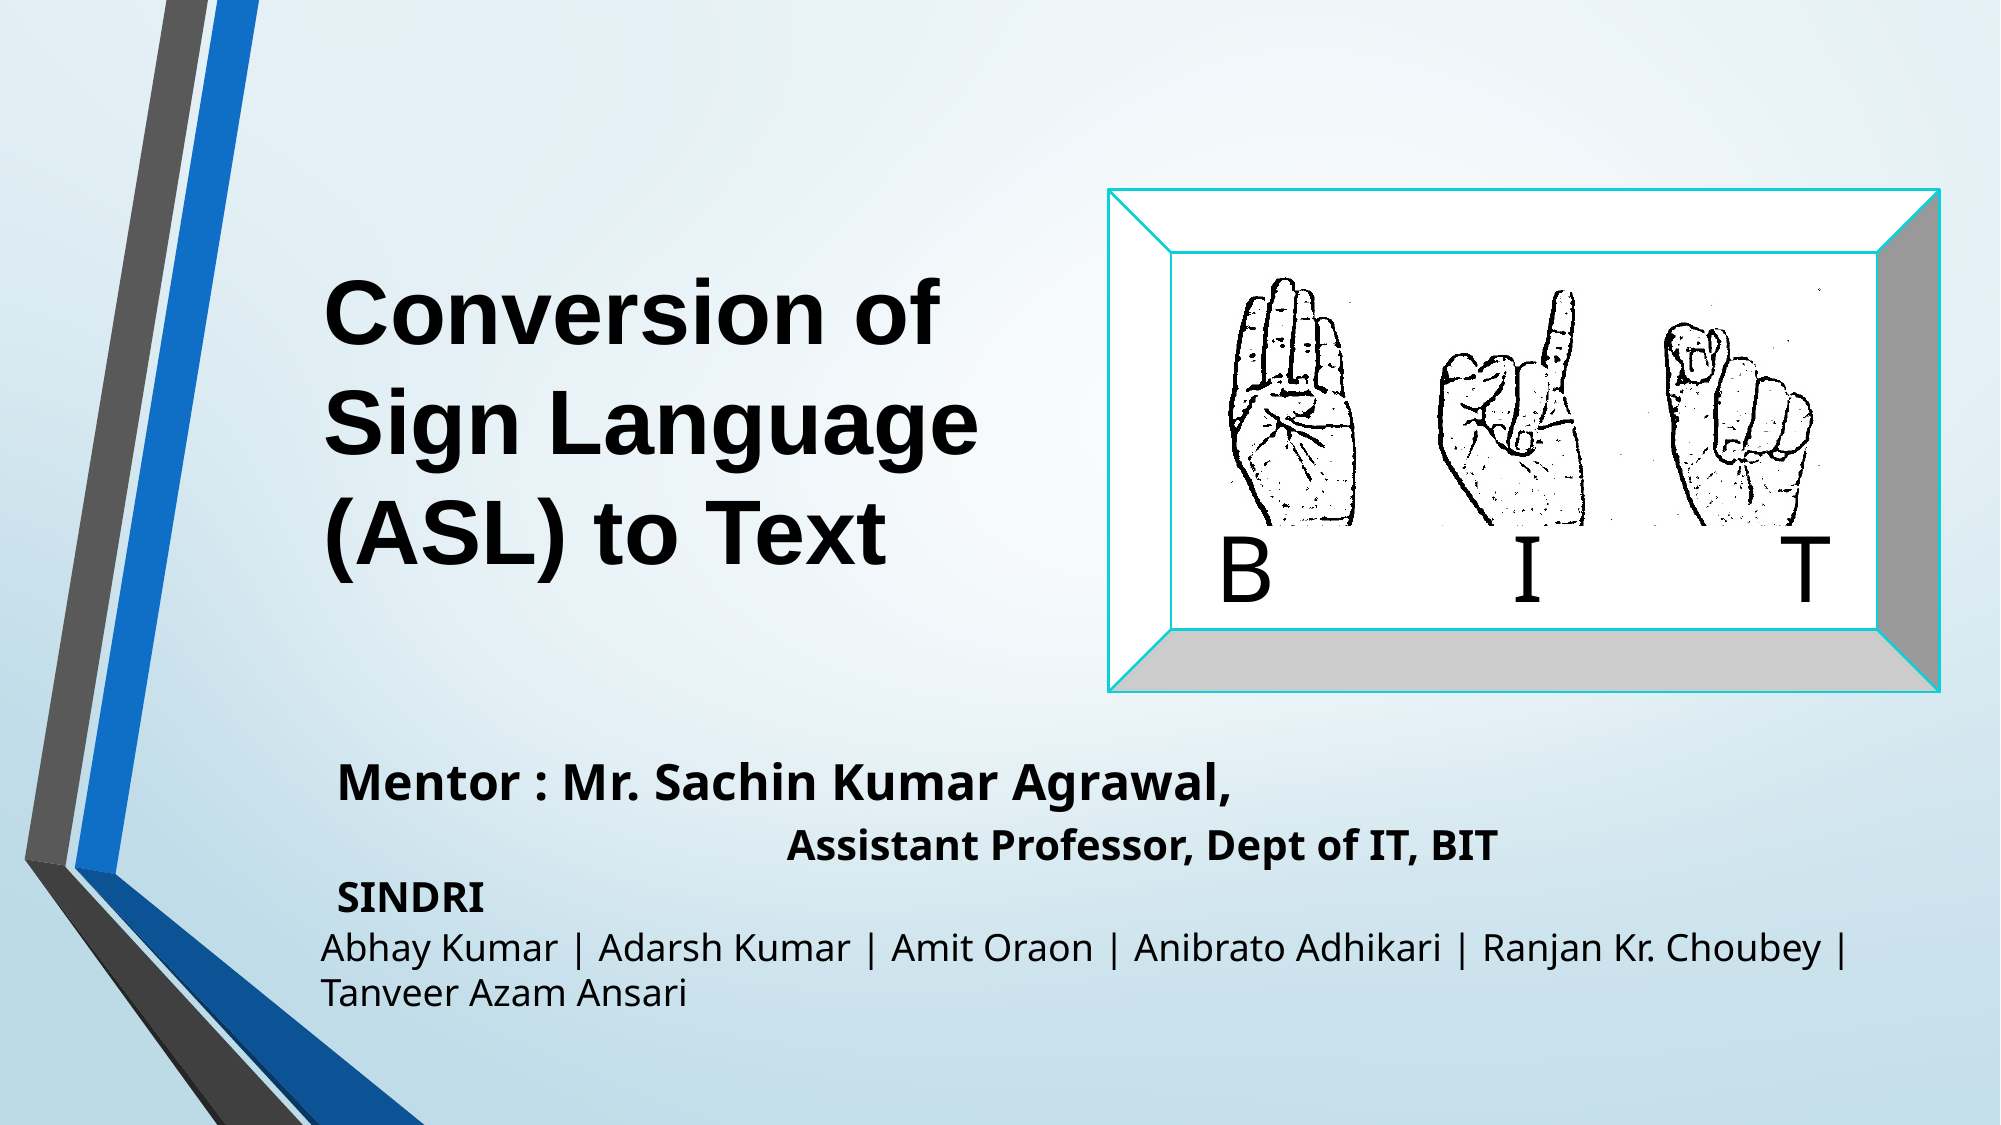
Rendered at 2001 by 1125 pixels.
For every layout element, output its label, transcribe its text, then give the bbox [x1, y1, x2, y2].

text_box [1107, 188, 1941, 694]
text_box B I T [1191, 502, 1857, 628]
text_box Abhay Kumar | Adarsh Kumar | Amit Oraon | Anibrato Adhikari | Ranjan Kr. Choubey | Tanveer Azam Ansari [305, 917, 1971, 1022]
text_box Conversion of Sign Language (ASL) to Text [309, 245, 1107, 591]
text_box Mentor : Mr. Sachin Kumar Agrawal, Assistant Professor, Dept of IT, BIT SINDRI [322, 743, 1569, 917]
picture [1203, 260, 1836, 526]
